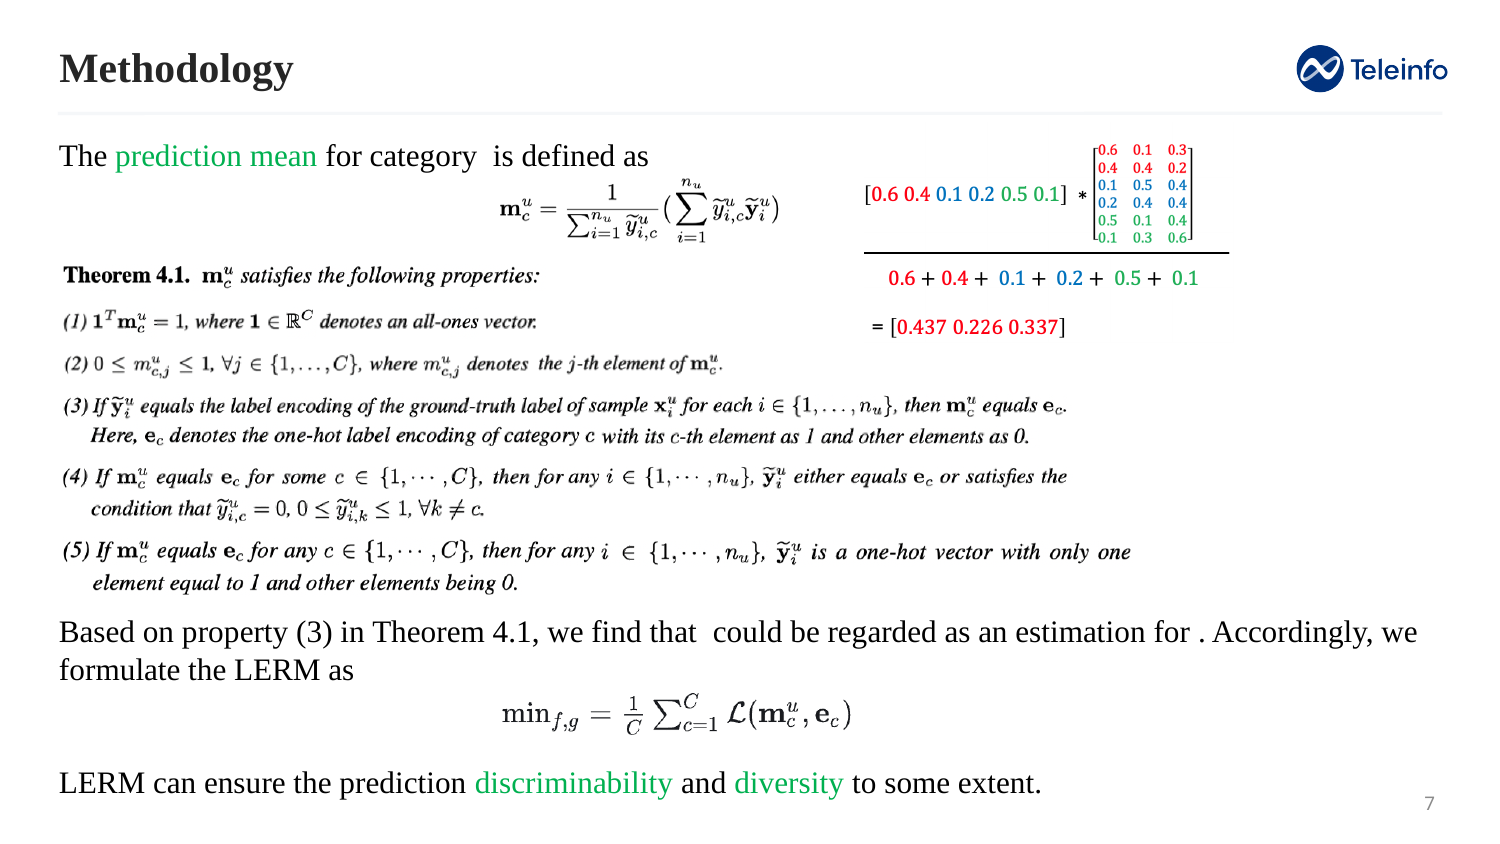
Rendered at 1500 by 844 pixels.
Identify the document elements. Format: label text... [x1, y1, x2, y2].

picture [57, 122, 1234, 598]
title Methodology [44, 24, 1243, 114]
picture [496, 689, 856, 741]
picture [496, 176, 782, 244]
text_box LERM can ensure the prediction discriminability and diversity to some extent. [44, 754, 1470, 807]
picture [1287, 34, 1460, 104]
